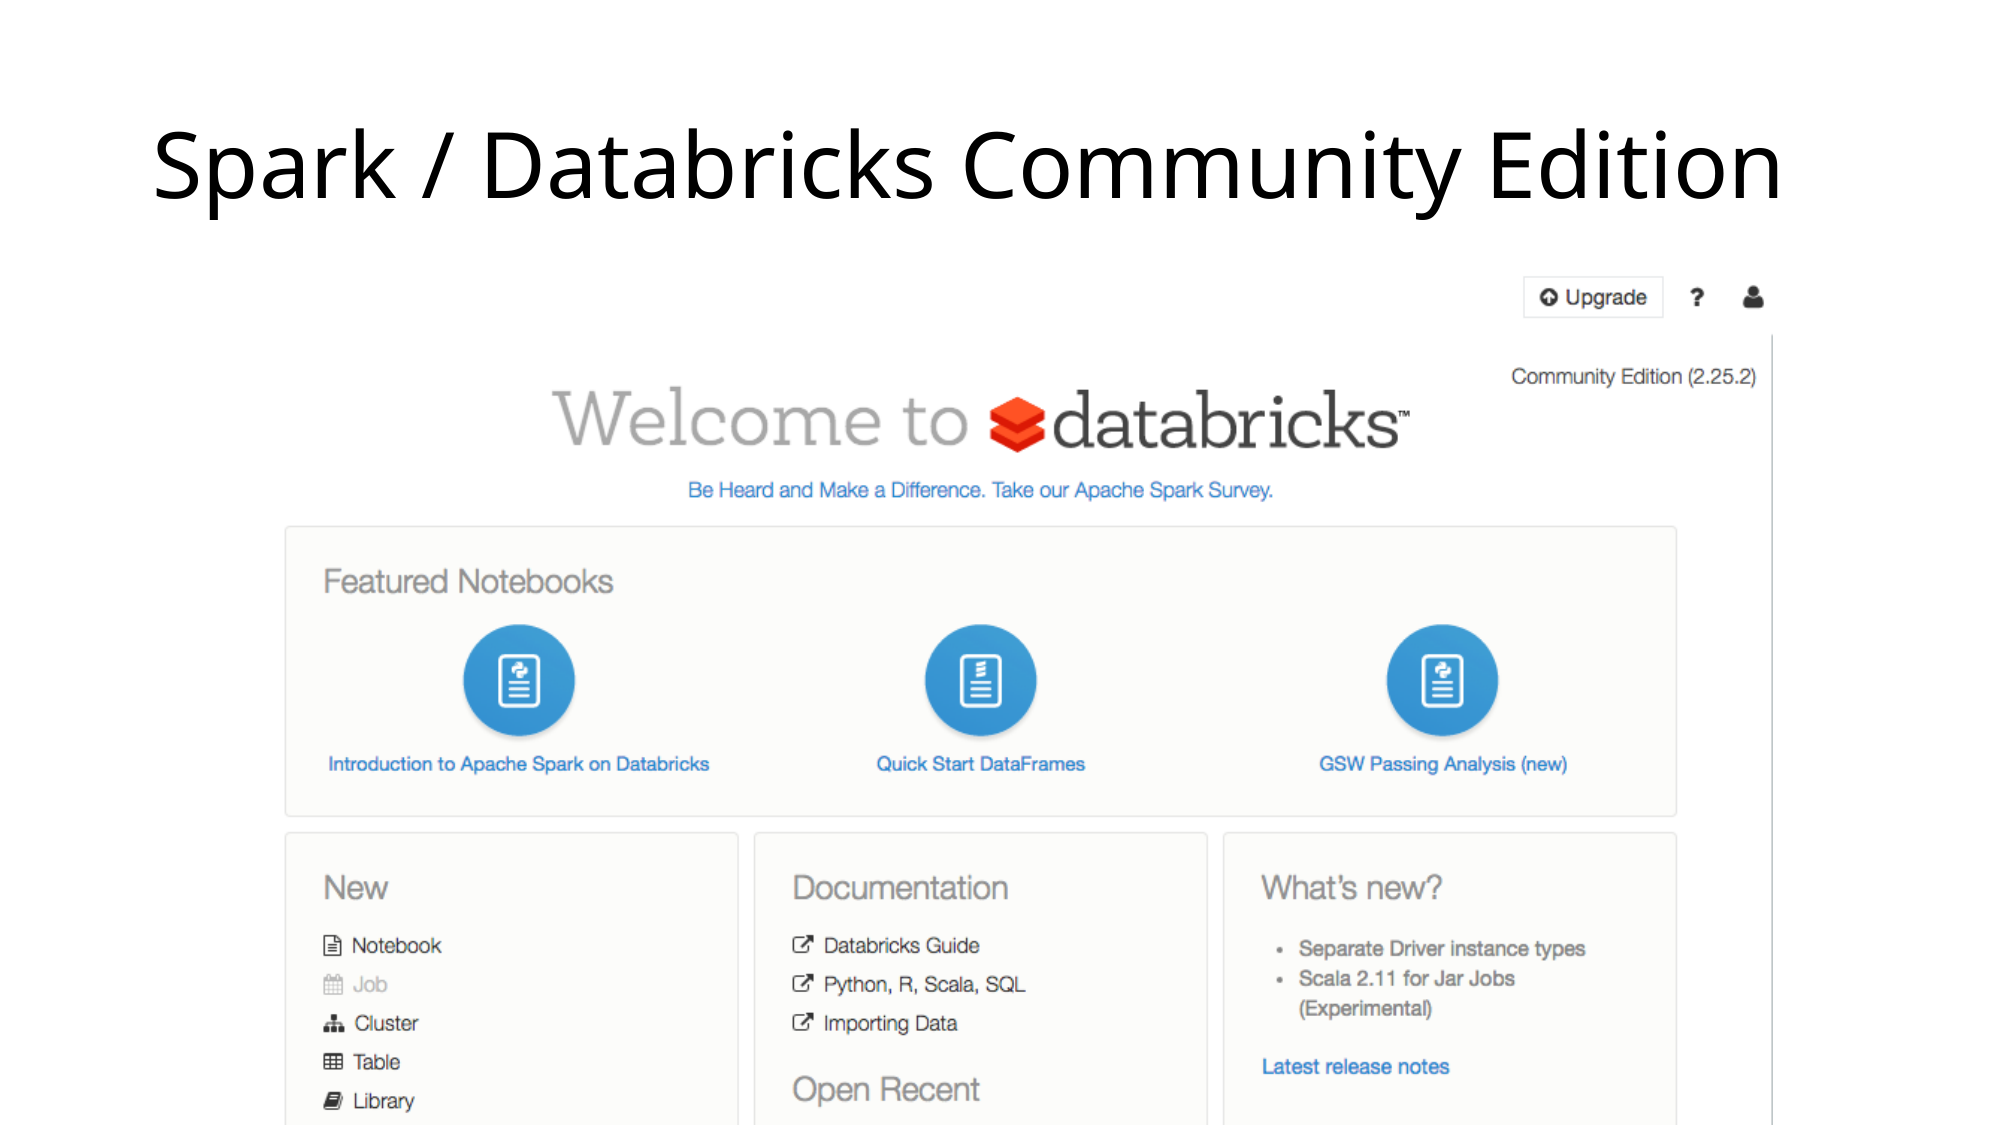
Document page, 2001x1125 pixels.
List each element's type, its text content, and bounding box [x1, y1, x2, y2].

picture [254, 266, 1773, 1125]
title Spark / Databricks Community Edition [137, 59, 1863, 278]
